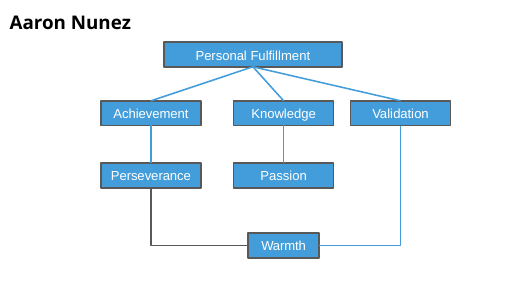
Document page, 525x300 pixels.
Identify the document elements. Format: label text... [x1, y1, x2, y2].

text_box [299, 144, 421, 227]
text_box Passion [233, 163, 294, 188]
text_box Personal Fulfillment [164, 42, 342, 65]
text_box Achievement [100, 100, 201, 126]
text_box Aaron Nunez [4, 2, 144, 39]
text_box Perseverance [100, 163, 201, 188]
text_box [150, 66, 249, 102]
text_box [170, 167, 229, 266]
text_box Knowledge [233, 109, 334, 126]
text_box Warmth [247, 233, 320, 258]
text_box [252, 66, 401, 102]
text_box Validation [350, 100, 451, 126]
